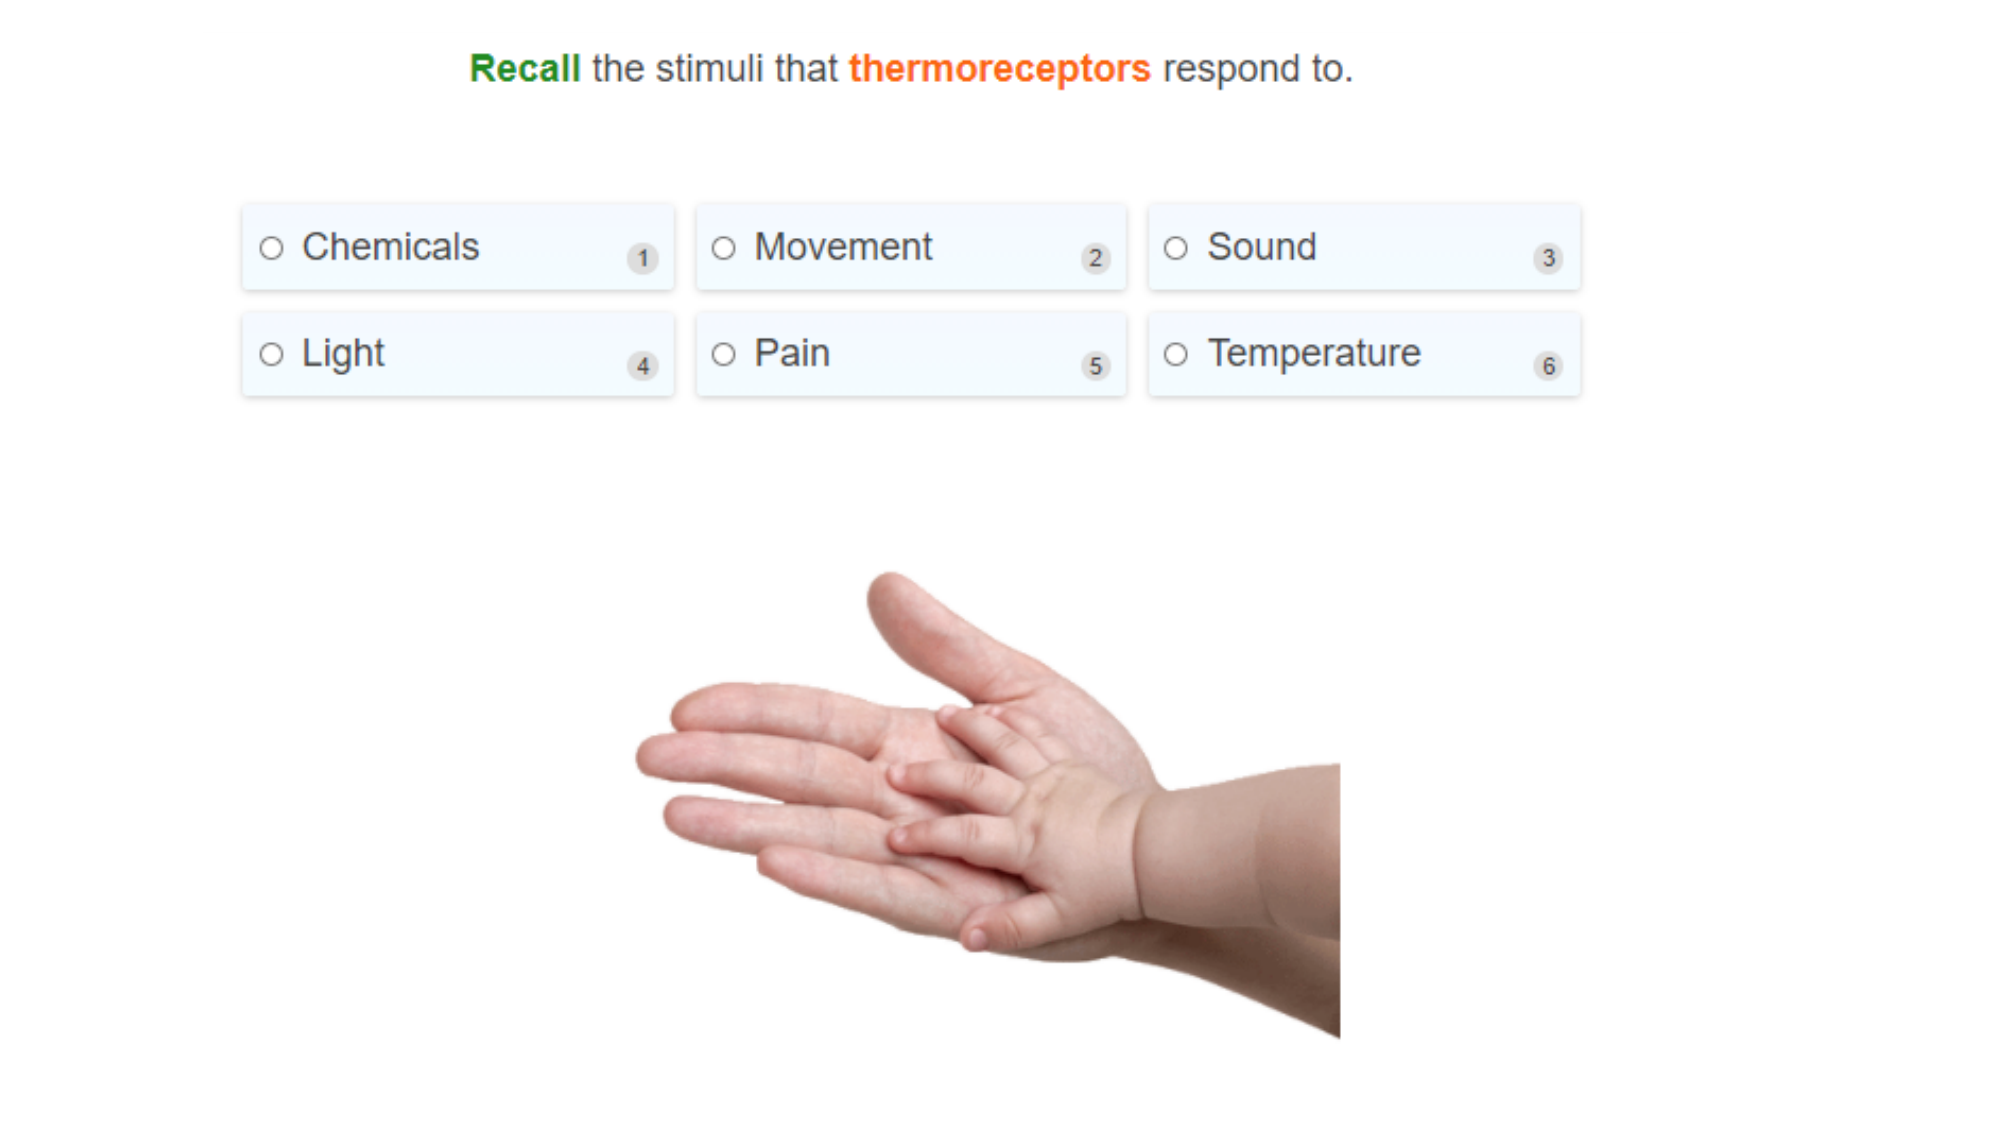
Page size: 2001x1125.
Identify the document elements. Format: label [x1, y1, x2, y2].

picture [203, 31, 1689, 1044]
